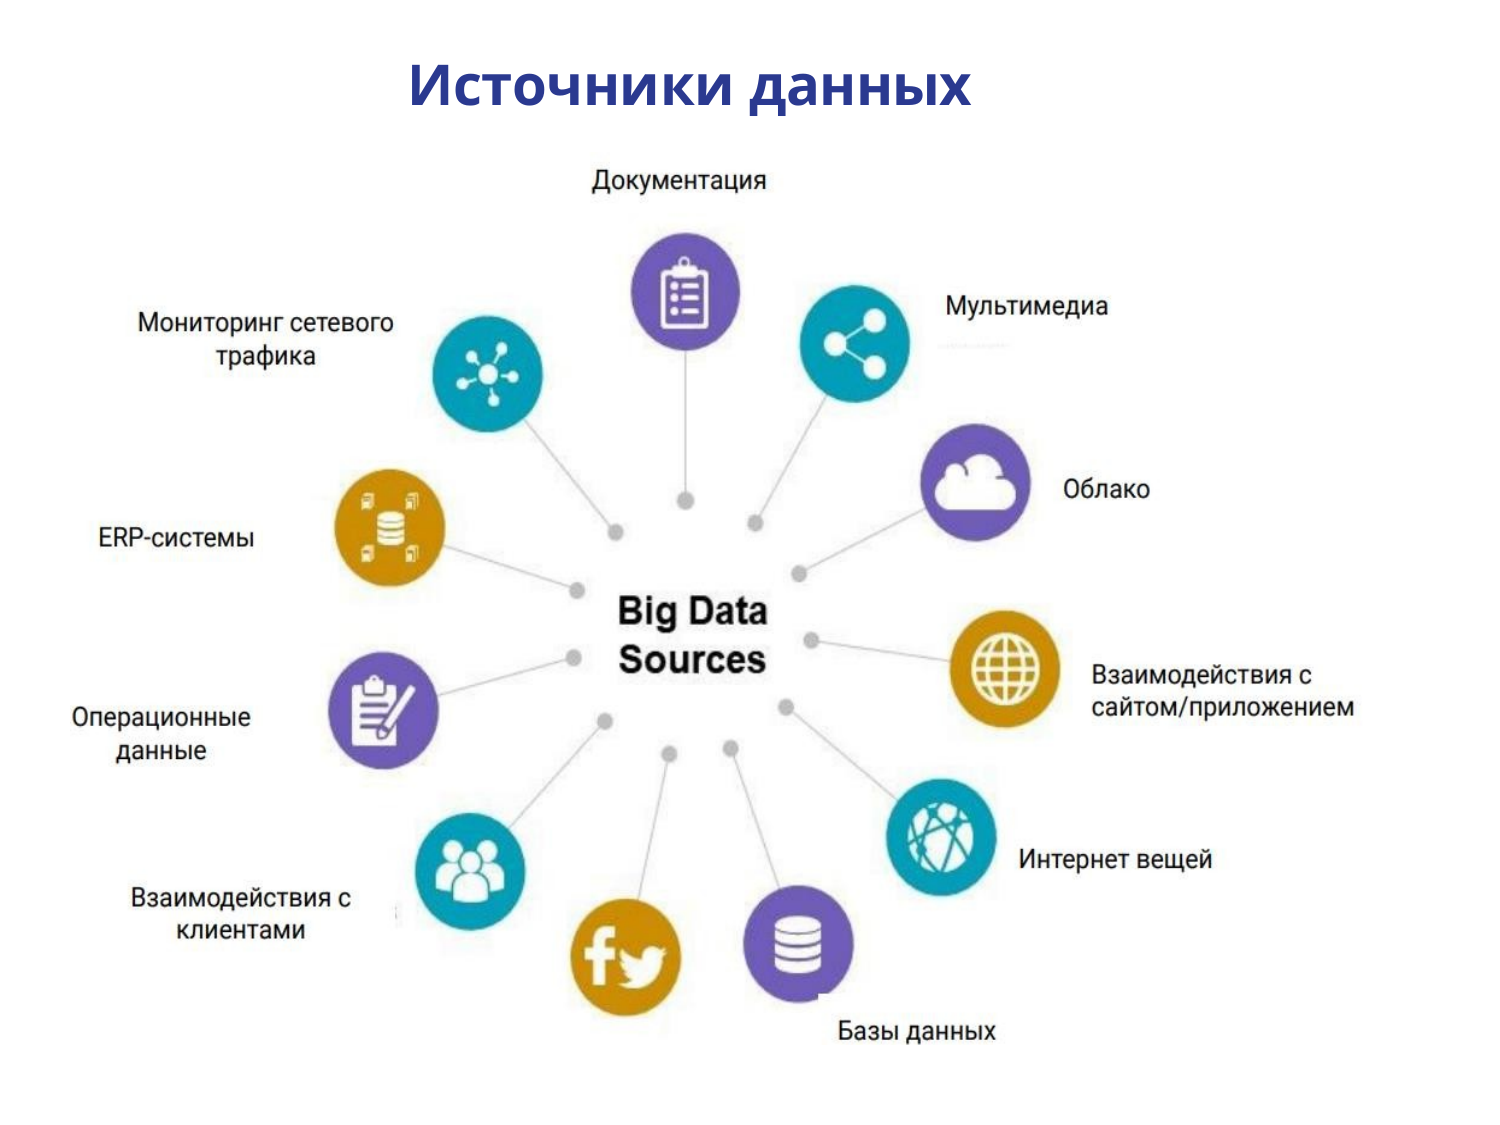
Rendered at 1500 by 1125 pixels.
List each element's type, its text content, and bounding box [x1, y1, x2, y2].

picture [70, 152, 1363, 1045]
title Источники данных [210, 0, 1167, 150]
